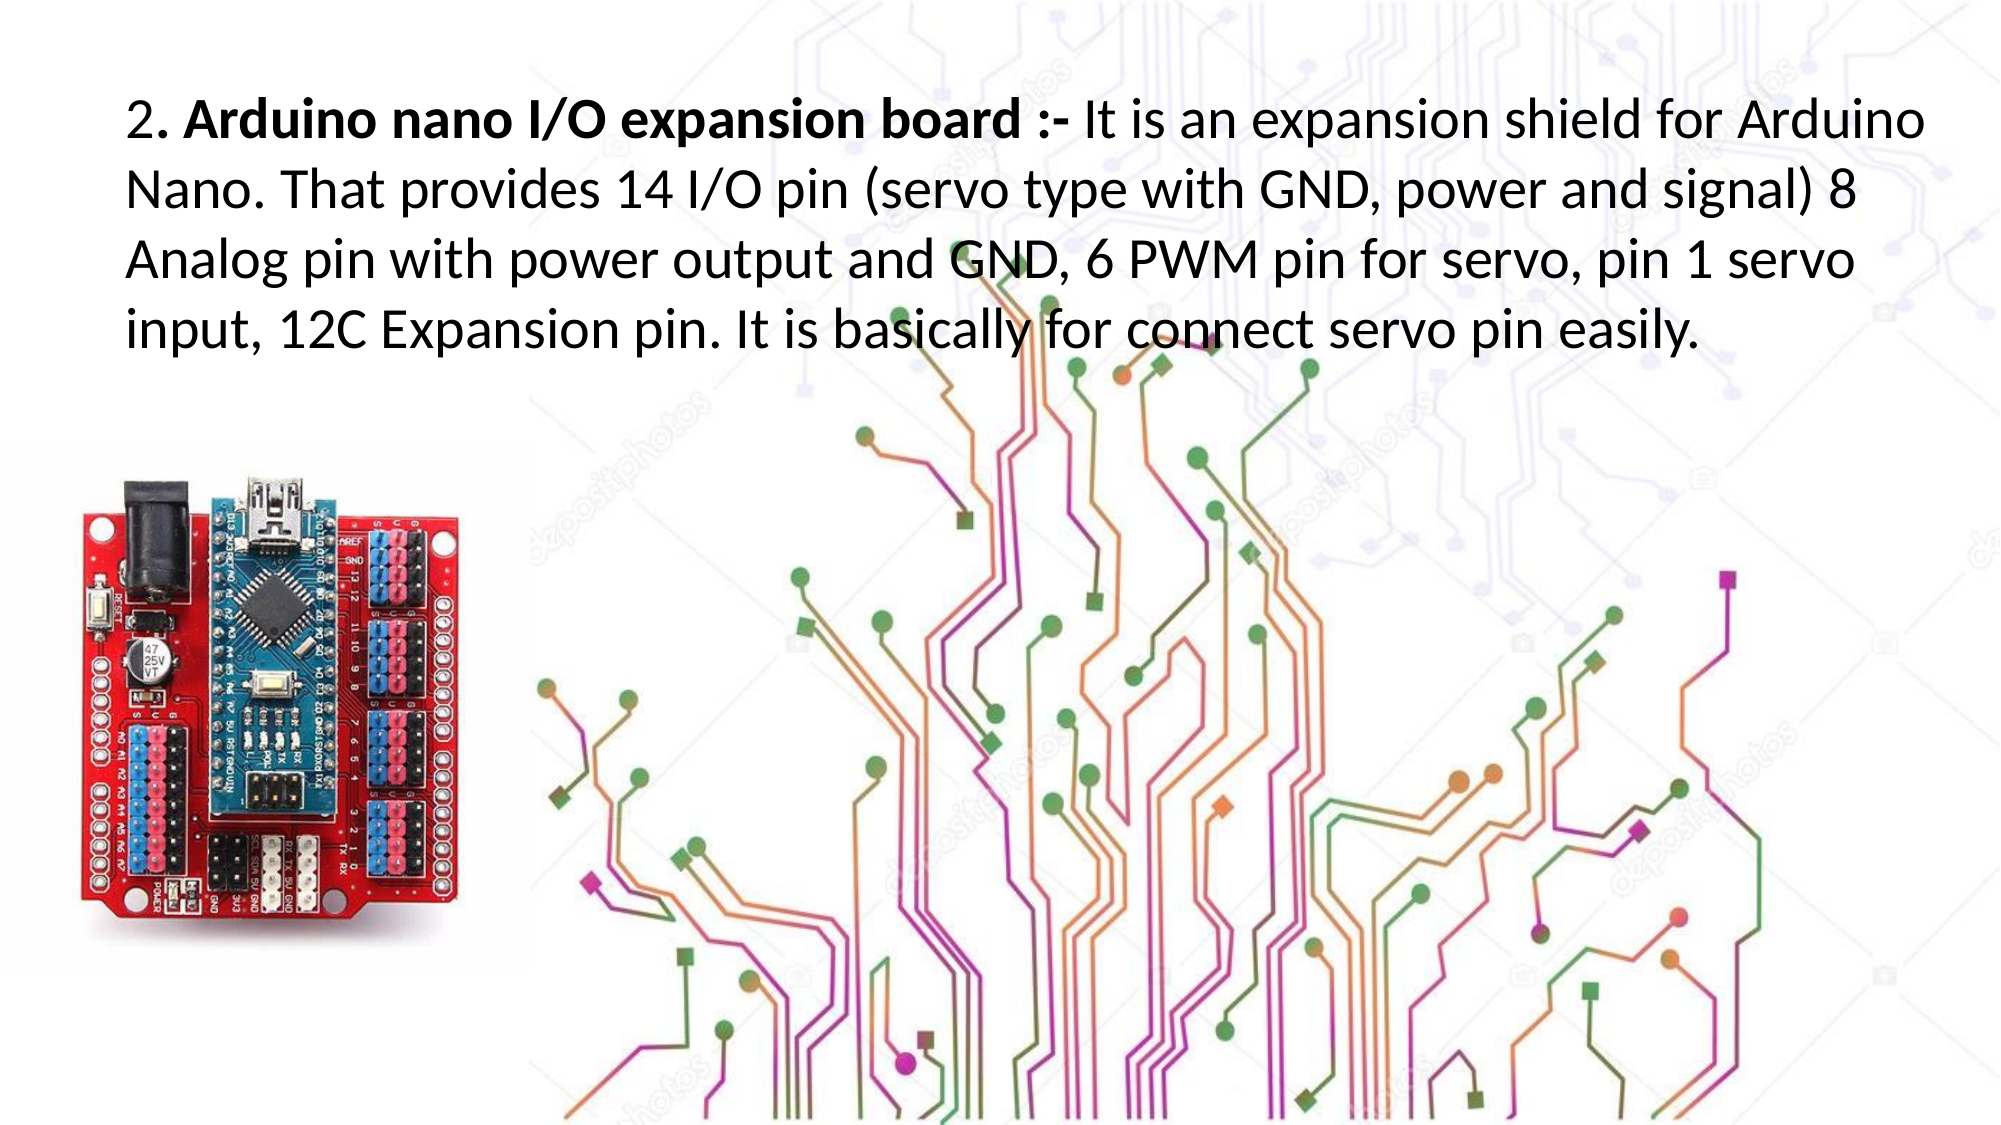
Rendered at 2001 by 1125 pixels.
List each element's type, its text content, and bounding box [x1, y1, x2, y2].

text_box 2. Arduino nano I/O expansion board :- It is an expansion shield for Arduino Nano. That provides 14 I/O pin (servo type with GND, power and signal) 8 Analog pin with power output and GND, 6 PWM pin for servo, pin 1 servo input, 12C Expansion pin. It is basically for connect servo pin easily. [110, 72, 528, 368]
picture [0, 0, 2000, 1125]
